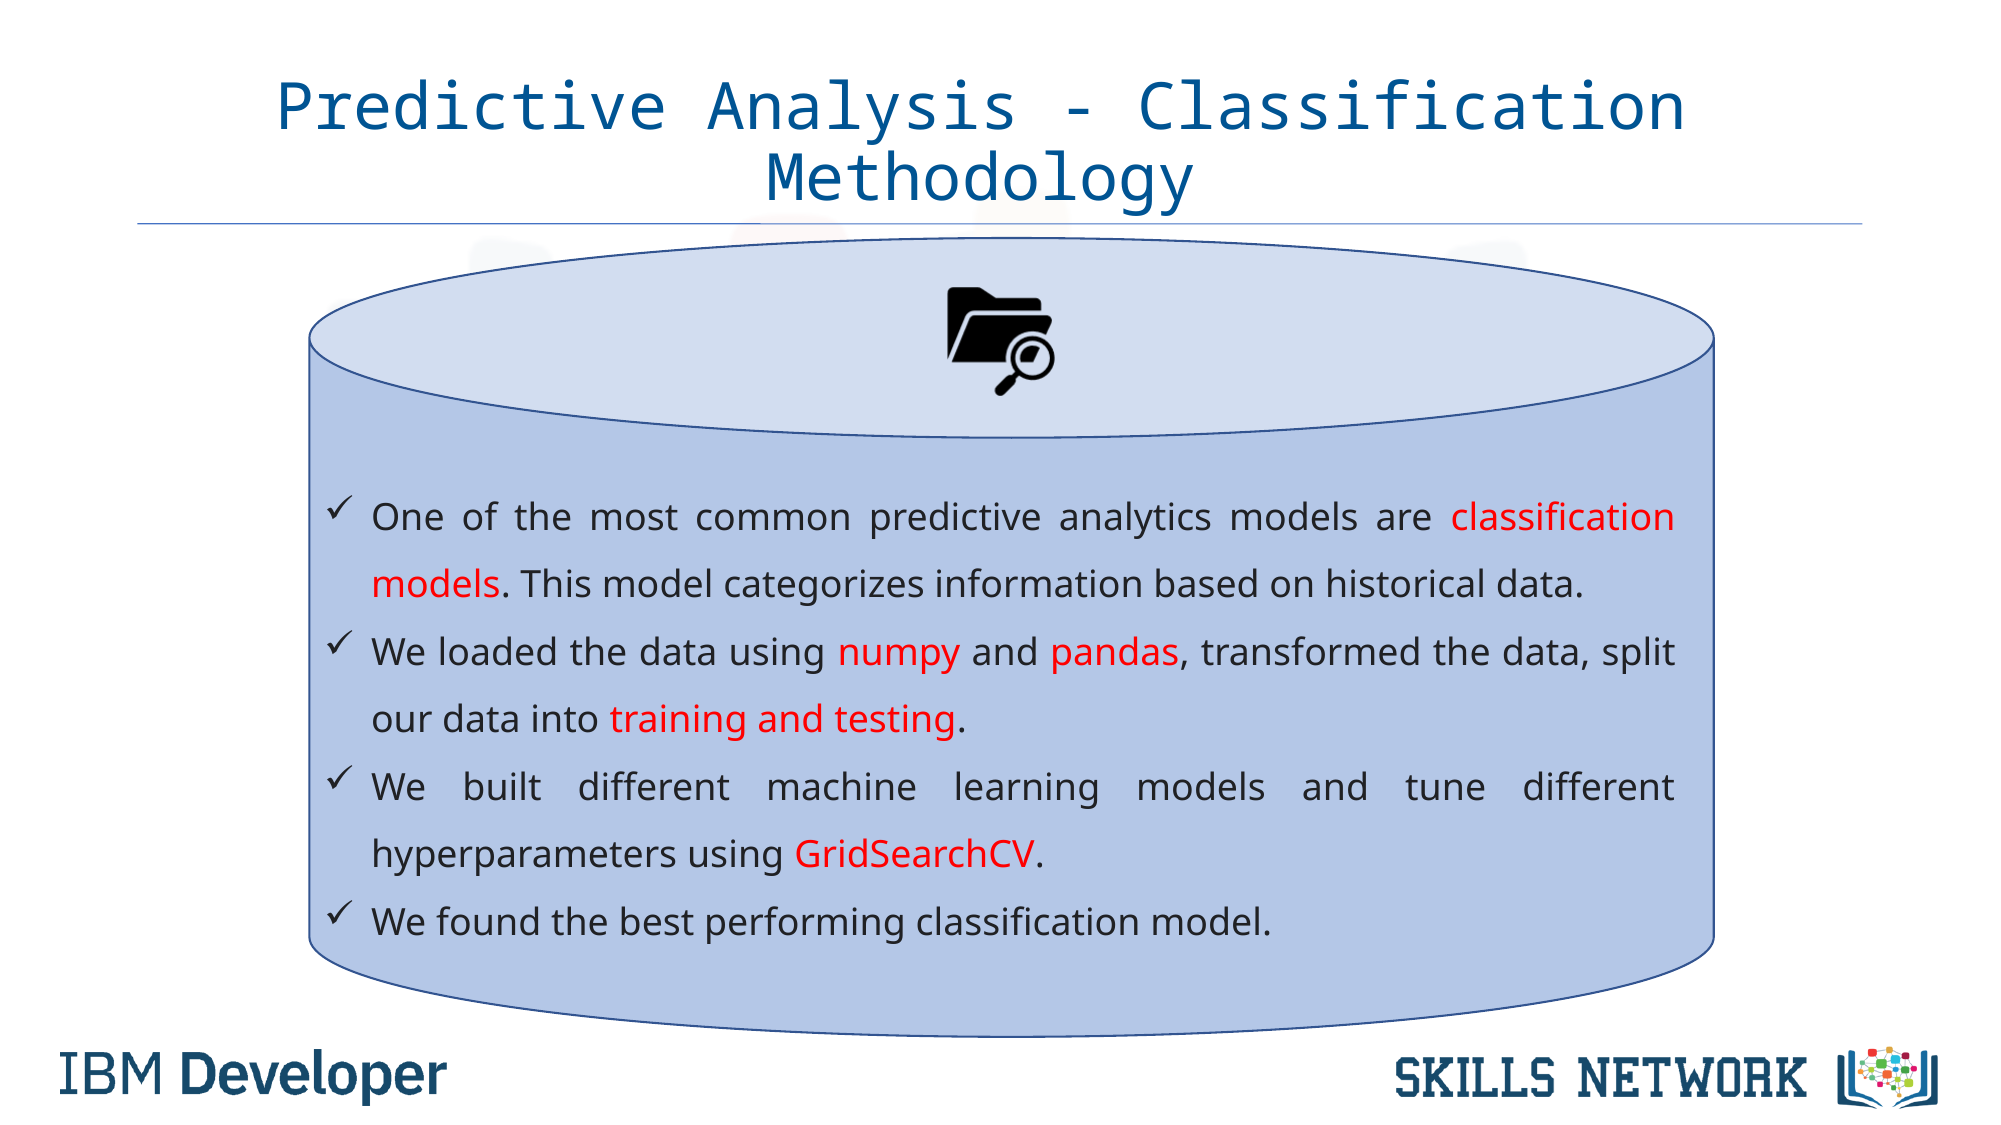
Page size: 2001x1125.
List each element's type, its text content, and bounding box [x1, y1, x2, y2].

picture [55, 1045, 459, 1108]
picture [1390, 1045, 1945, 1111]
title Predictive Analysis - Classification Methodology [236, 35, 1727, 253]
text_box [308, 236, 1715, 964]
picture [924, 259, 1075, 410]
text_box One of the most common predictive analytics models are classification models. This model categorizes information based on historical data. We loaded the data using numpy and pandas, transformed the data, split our data into training and testing. We built different machine learning models and tune different hyperparameters using GridSearchCV. We found the best performing classification model. [309, 462, 1691, 1086]
